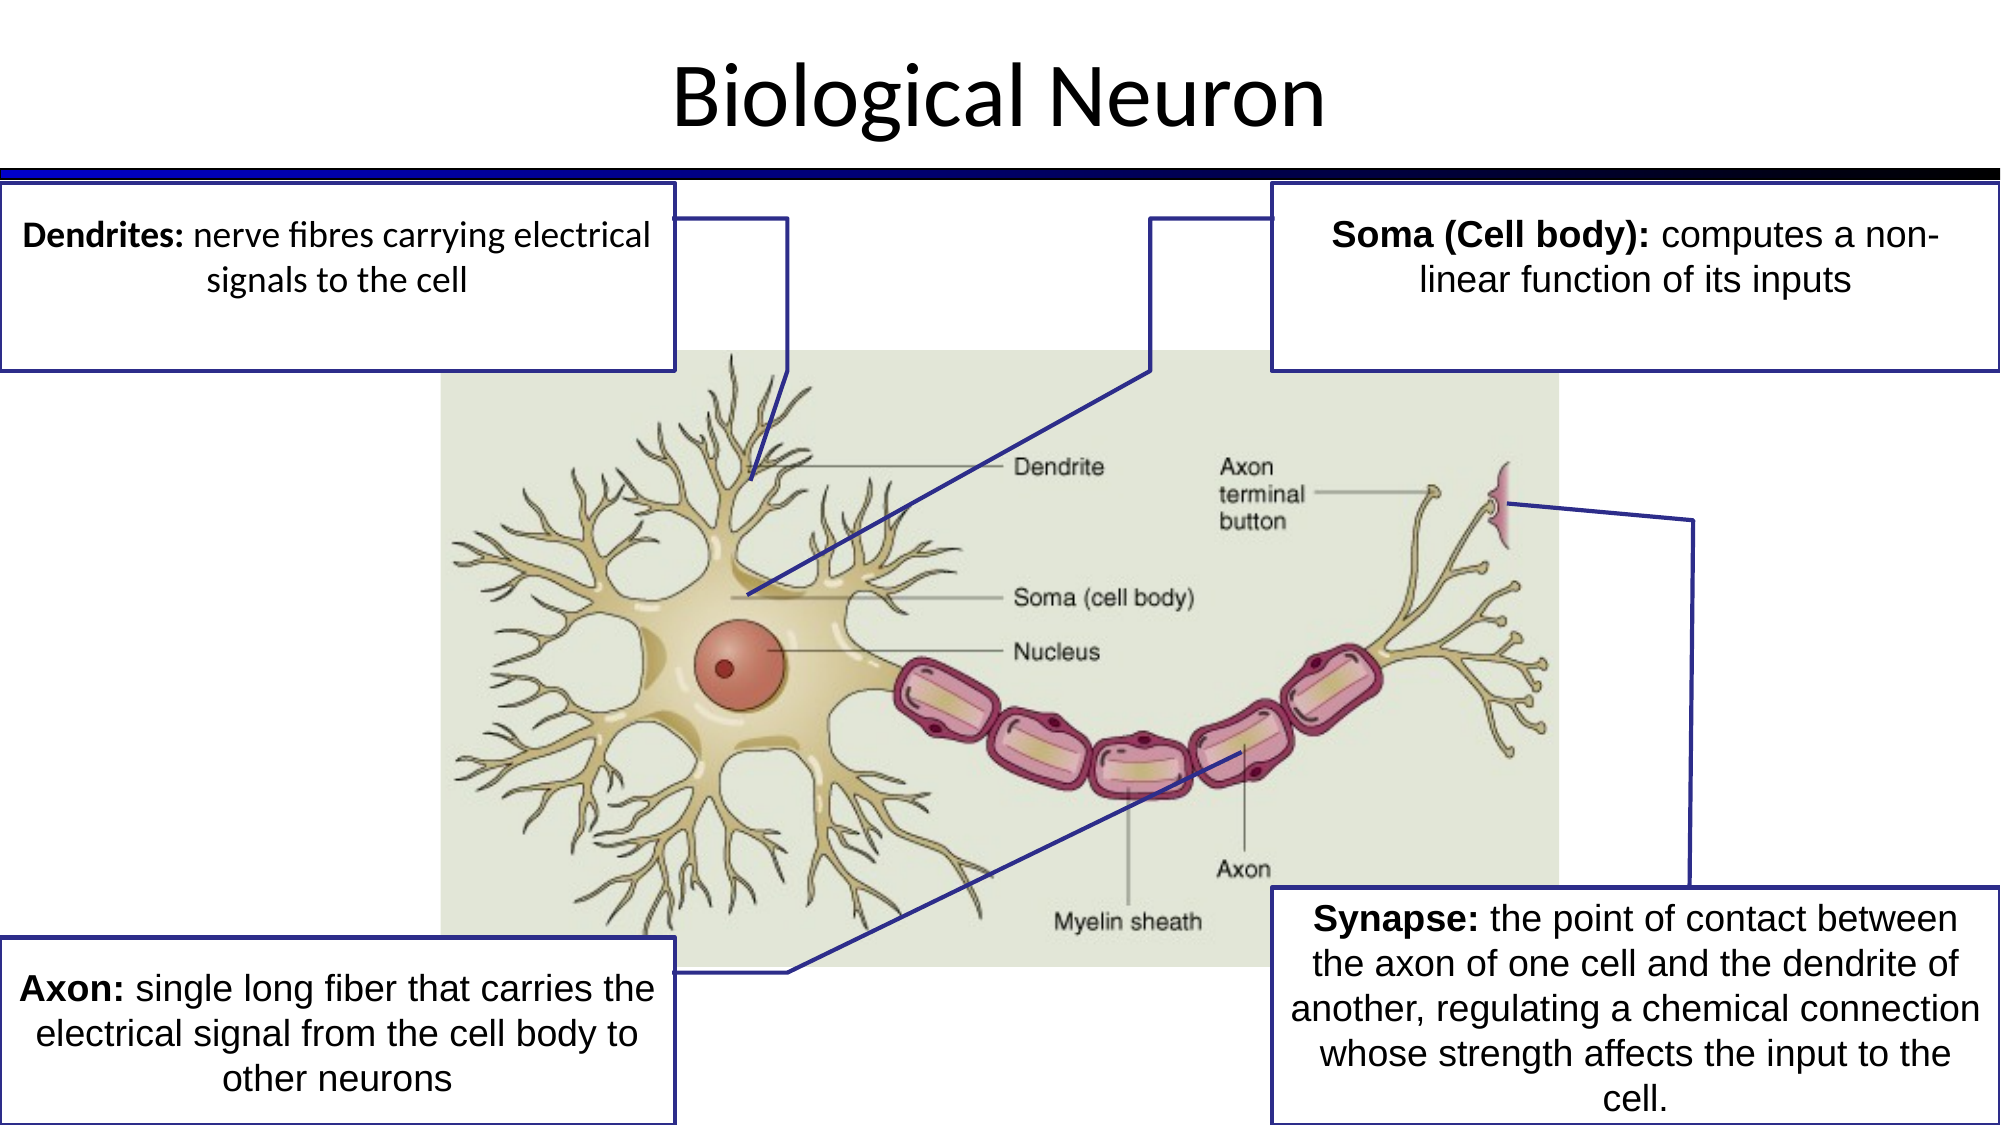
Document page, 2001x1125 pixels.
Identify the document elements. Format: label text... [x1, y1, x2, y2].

text_box Axon: single long fiber that carries the electrical signal from the cell body to other neurons [0, 935, 677, 1125]
text_box Synapse: the point of contact between the axon of one cell and the dendrite of another, regulating a chemical connection whose strength affects the input to the cell. [1270, 506, 2000, 1125]
title Biological Neuron [0, 0, 2000, 184]
text_box Soma (Cell body): computes a non-linear function of its inputs [1148, 181, 2000, 373]
text_box Dendrites: nerve fibres carrying electrical signals to the cell [0, 181, 790, 373]
picture [440, 349, 1560, 967]
